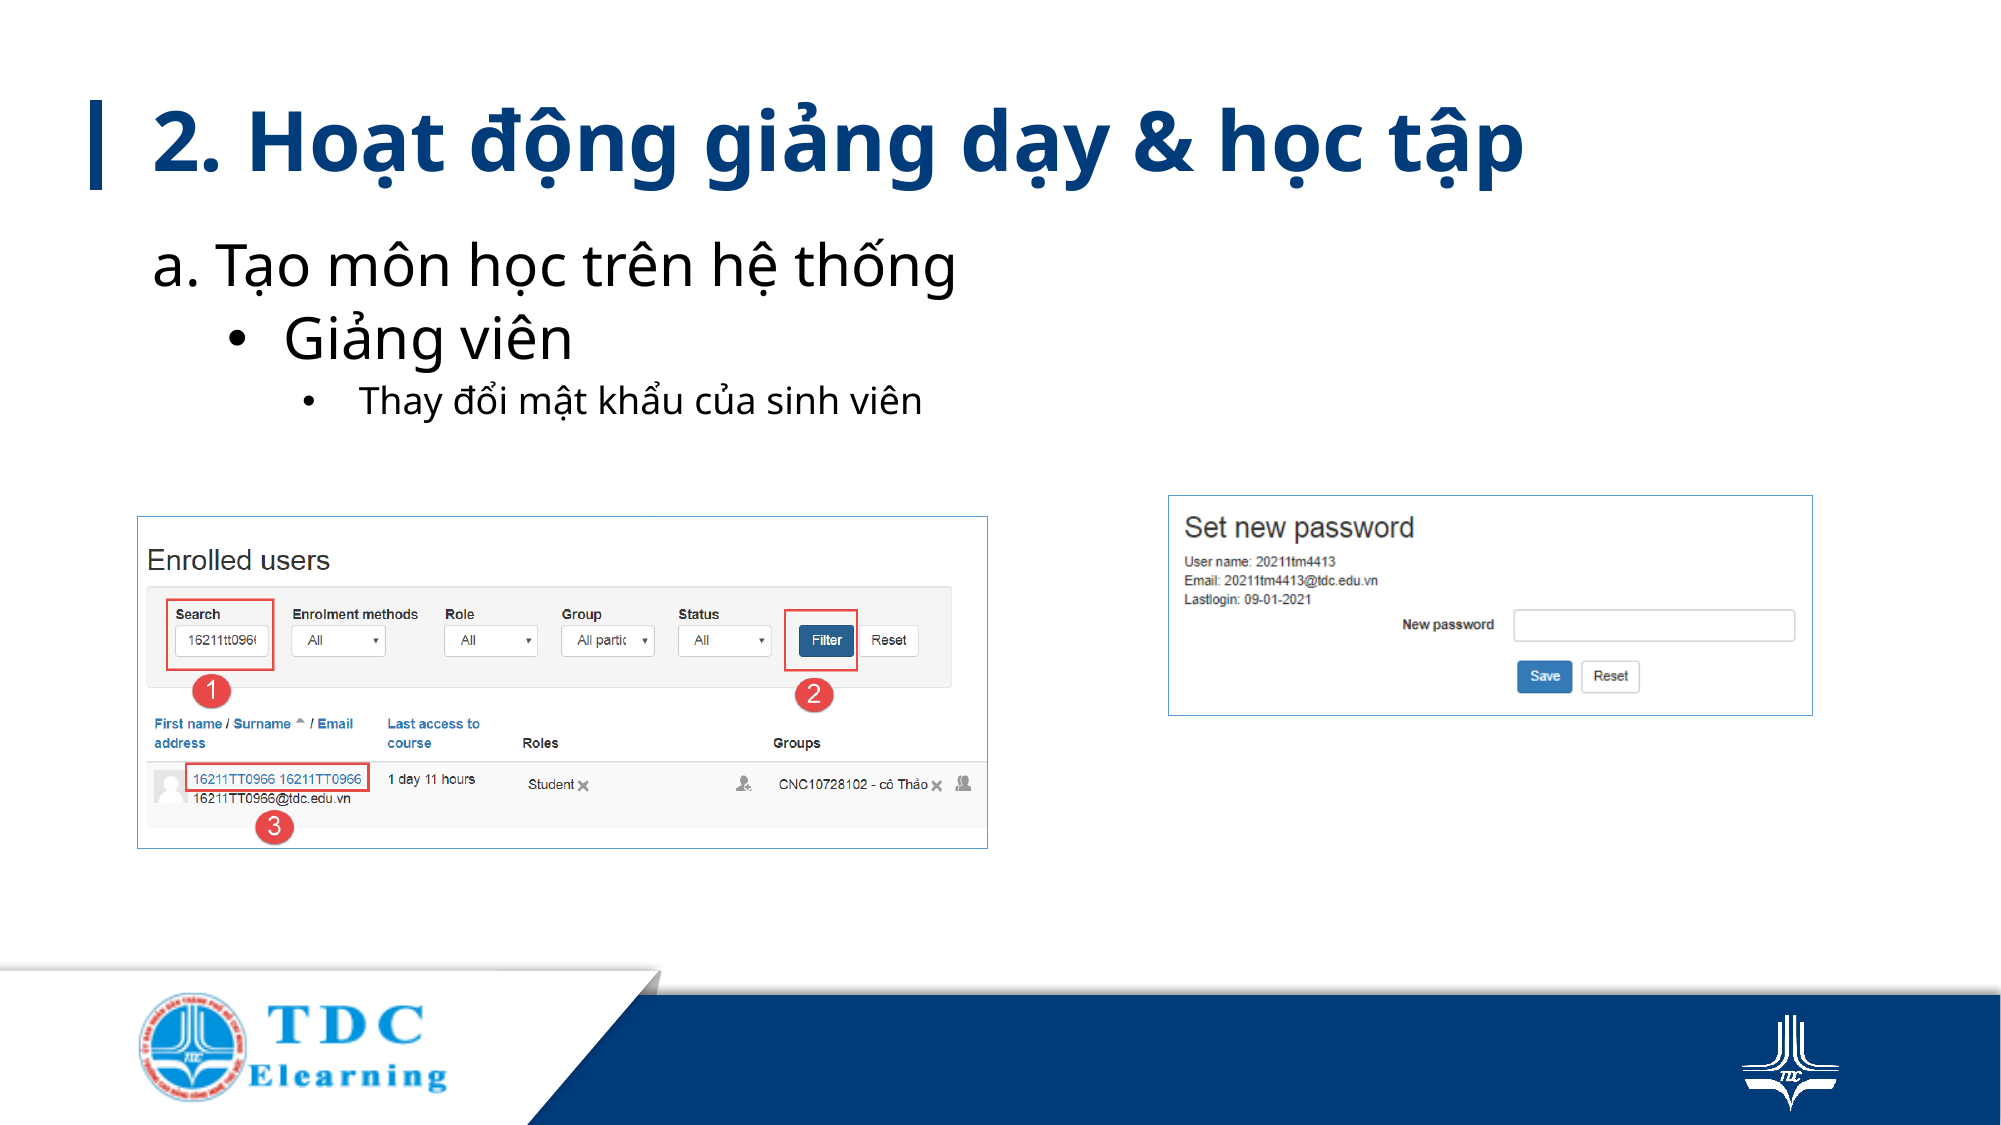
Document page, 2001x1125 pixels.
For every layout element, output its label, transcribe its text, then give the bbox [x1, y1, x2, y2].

title 2. Hoạt động giảng dạy & học tập [137, 57, 1863, 232]
picture [137, 515, 988, 849]
picture [1742, 1015, 1839, 1112]
picture [137, 991, 450, 1107]
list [1168, 495, 1813, 716]
list a. Tạo môn học trên hệ thống Giảng viên Thay đổi mật khẩu của sinh viên [137, 232, 1389, 884]
